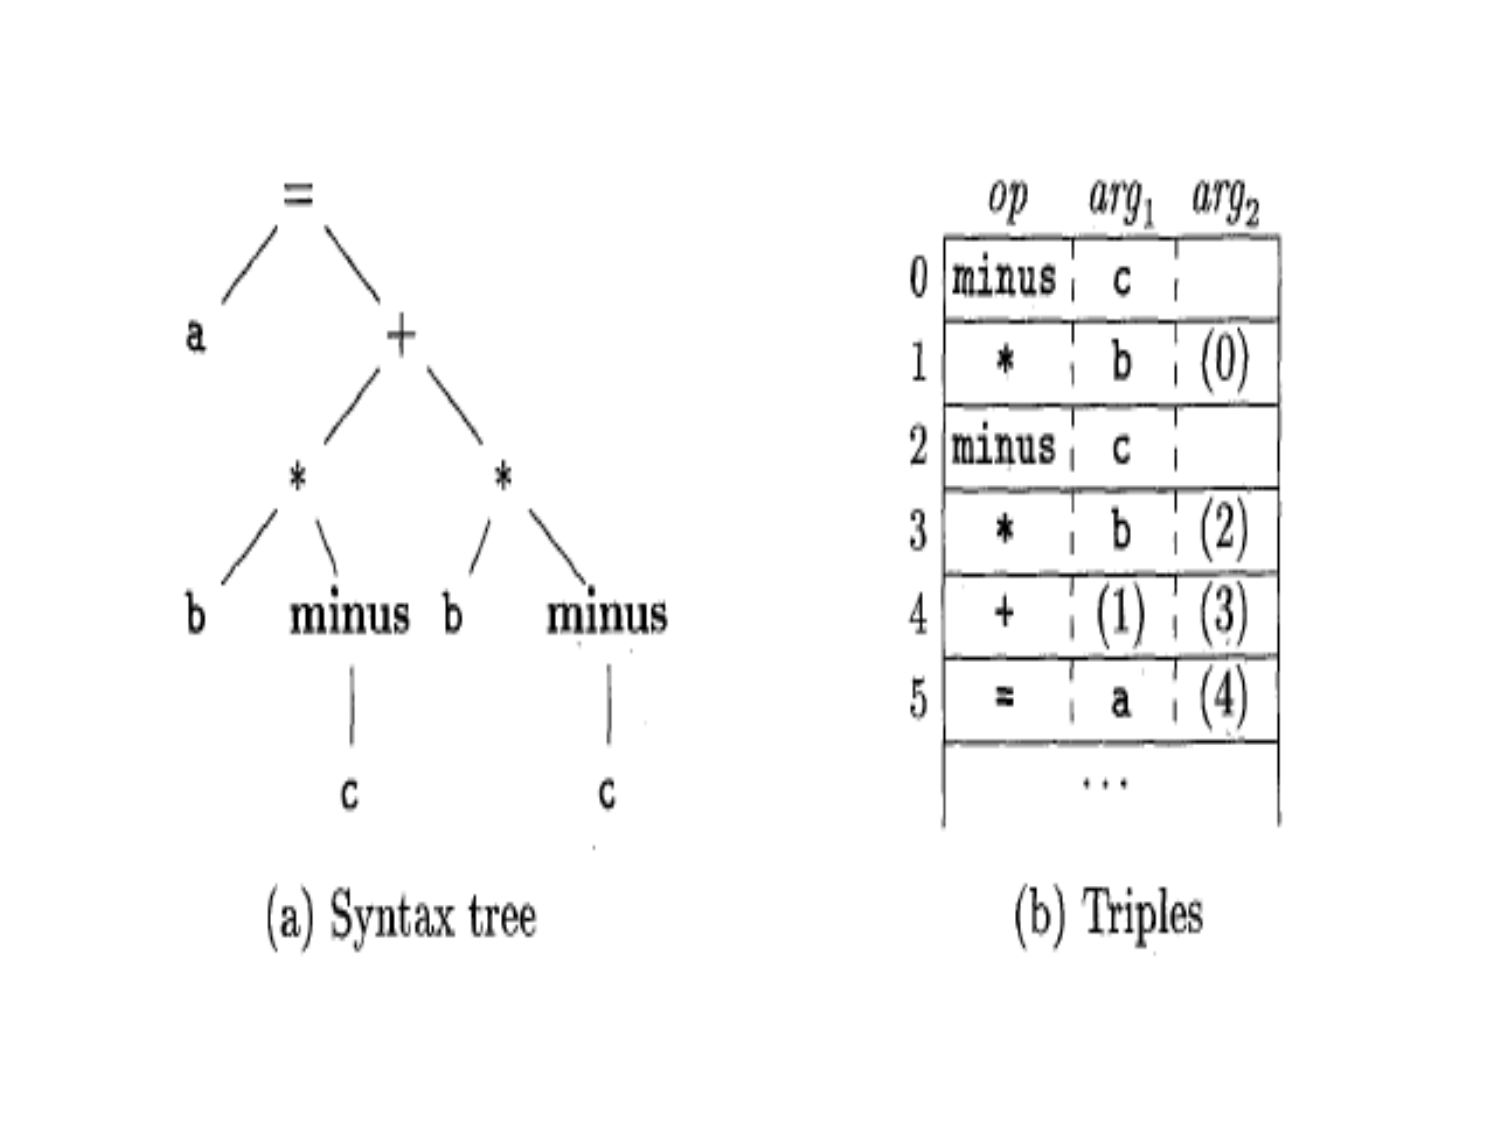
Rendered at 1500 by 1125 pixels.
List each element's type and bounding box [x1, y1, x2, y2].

picture [0, 49, 1500, 1026]
